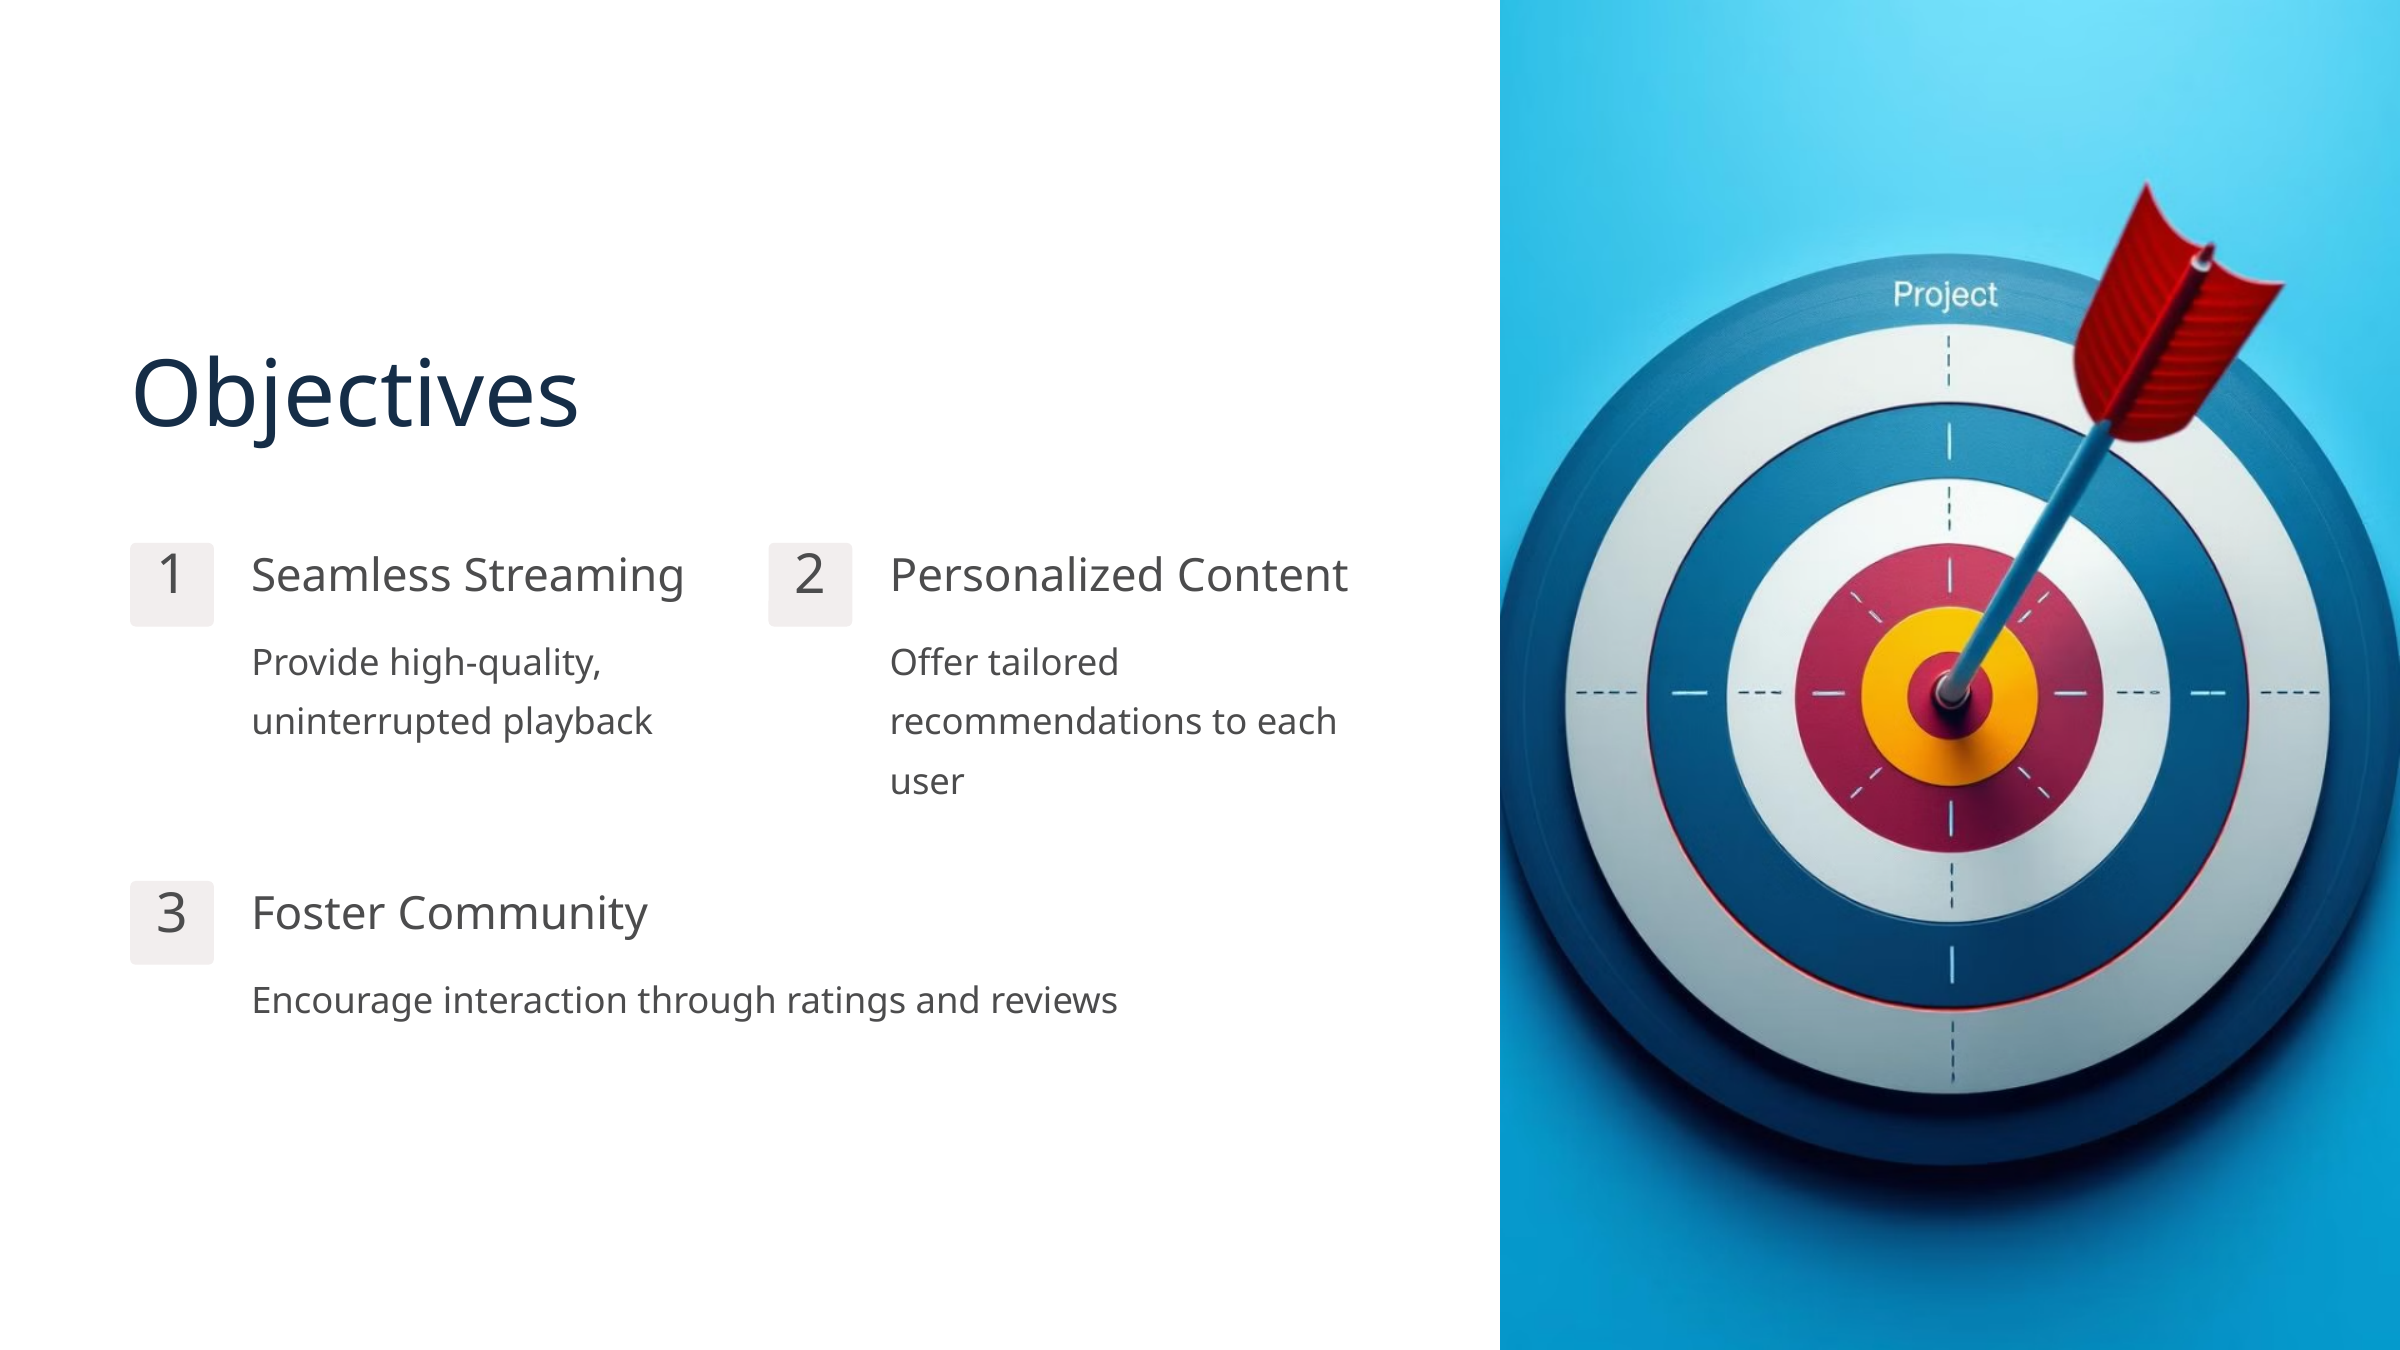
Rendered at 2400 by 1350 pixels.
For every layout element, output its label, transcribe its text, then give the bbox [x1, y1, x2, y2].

text_box 2 [782, 549, 839, 620]
text_box 3 [144, 888, 200, 958]
text_box [768, 542, 853, 627]
text_box Objectives [130, 328, 1061, 446]
text_box Personalized Content [889, 542, 1355, 601]
text_box Seamless Streaming [251, 542, 717, 601]
text_box Encourage interaction through ratings and reviews [251, 961, 1370, 1021]
text_box Provide high-quality, uninterrupted playback [251, 623, 732, 743]
picture [1499, 0, 2400, 1263]
text_box 1 [144, 549, 200, 620]
text_box Foster Community [251, 880, 717, 940]
text_box Offer tailored recommendations to each user [889, 623, 1370, 802]
text_box [130, 542, 214, 627]
text_box [130, 880, 214, 965]
